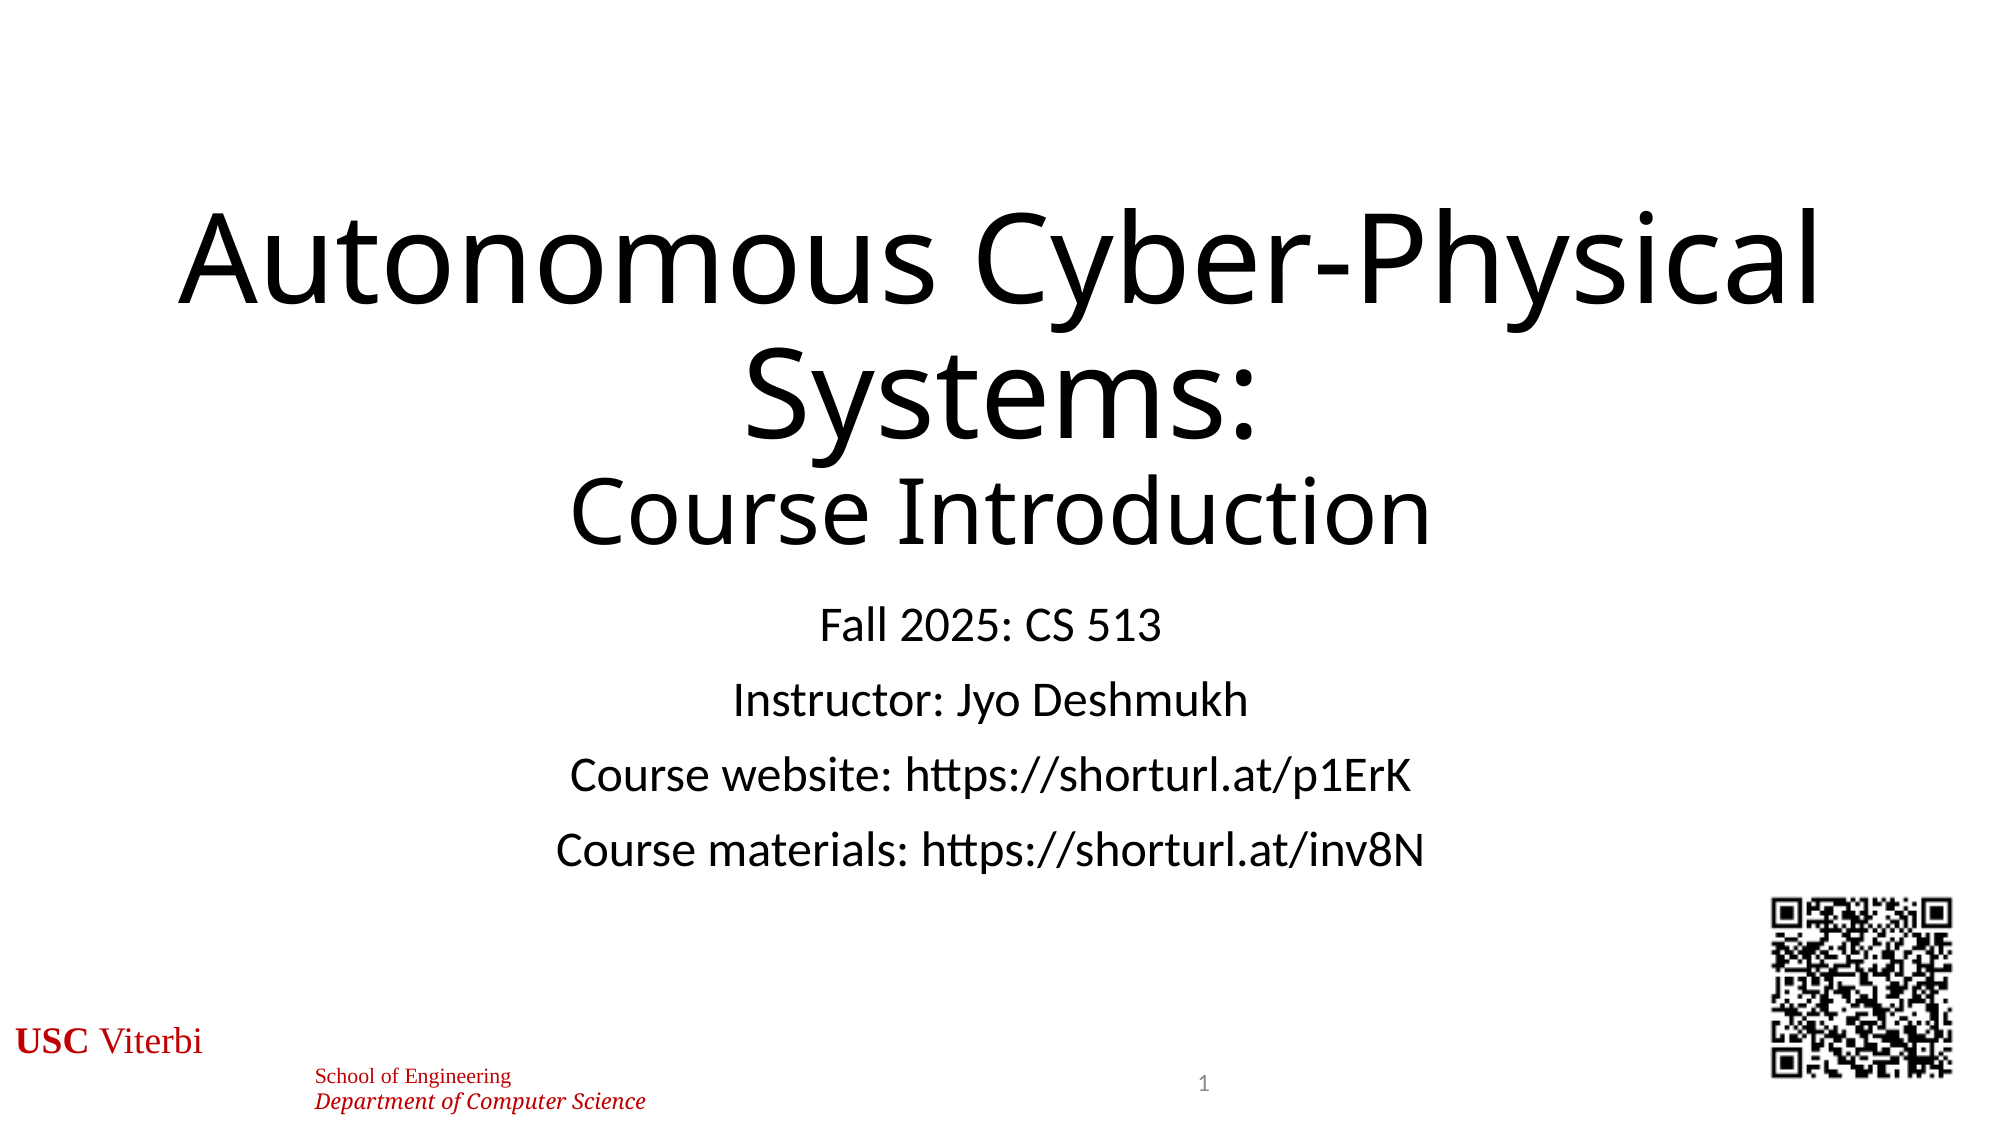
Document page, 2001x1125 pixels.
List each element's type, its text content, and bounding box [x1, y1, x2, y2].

slide_number 1 [774, 1051, 1225, 1112]
title Autonomous Cyber-Physical Systems: Course Introduction [32, 184, 1972, 576]
picture [1752, 878, 1972, 1098]
subtitle Fall 2025: CS 513 Instructor: Jyo Deshmukh Course website: https://shorturl.at/p1ErK Course materials: https://shorturl.at/inv8N [103, 590, 1879, 1010]
